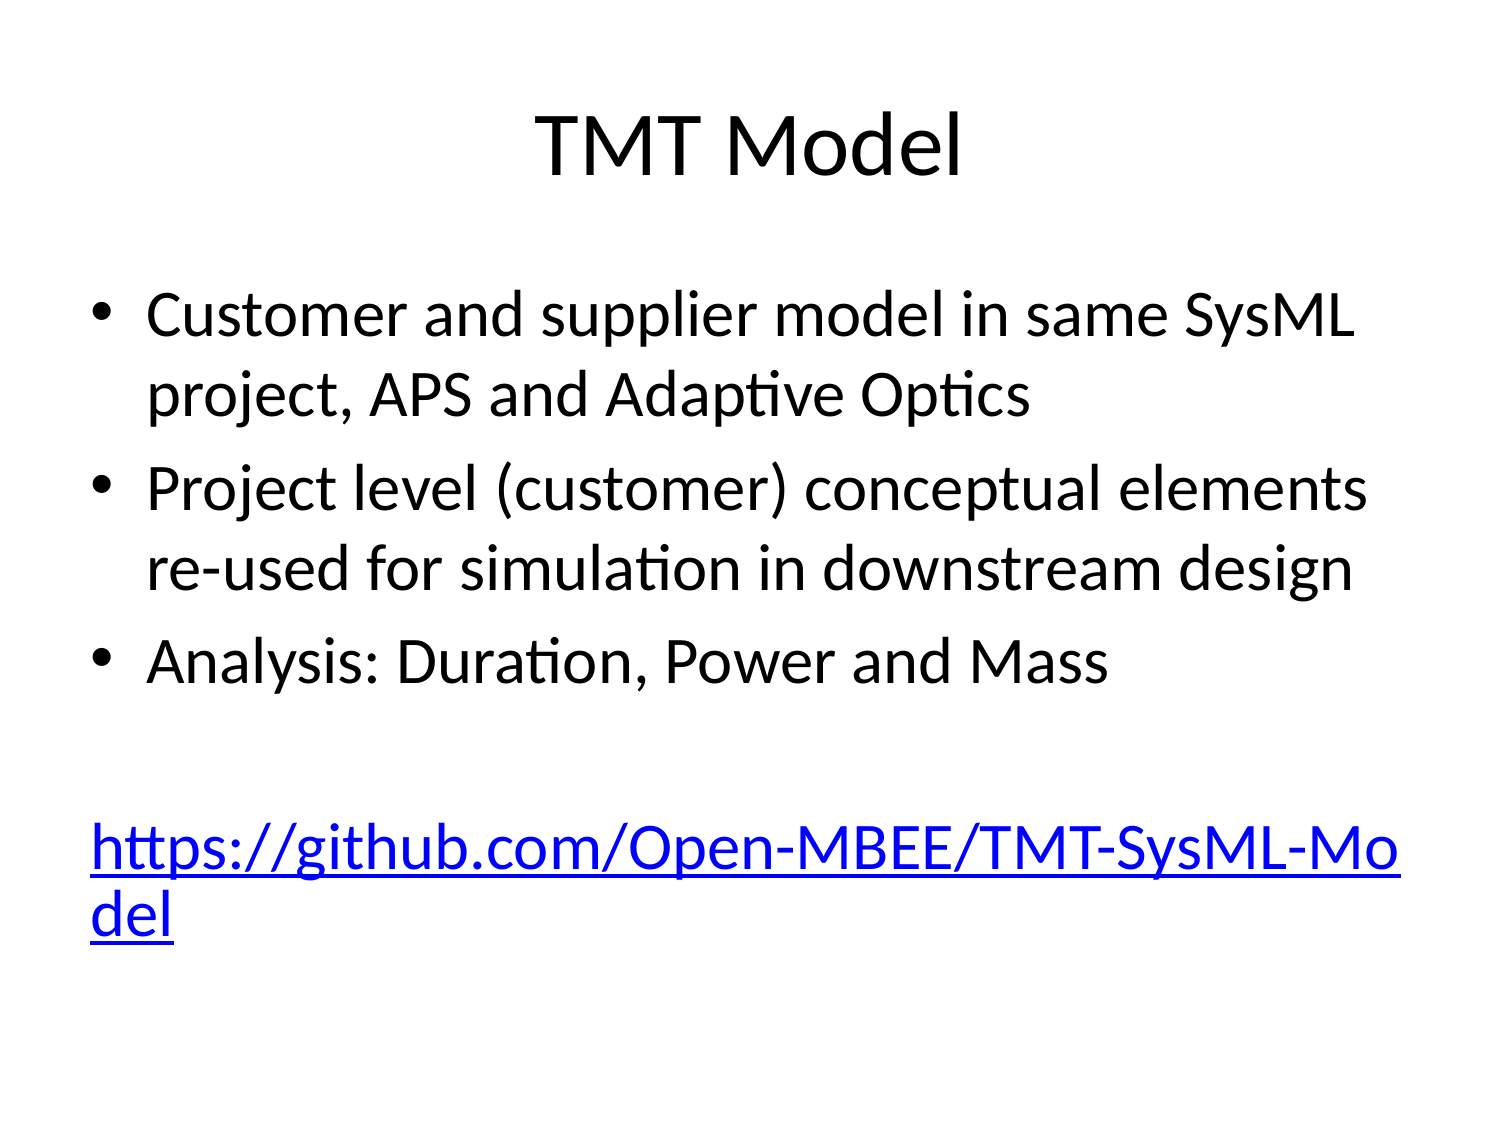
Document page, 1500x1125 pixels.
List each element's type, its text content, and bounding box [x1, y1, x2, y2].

list Customer and supplier model in same SysML project, APS and Adaptive Optics Project level (customer) conceptual elements re-used for simulation in downstream design Analysis: Duration, Power and Mass https://github.com/Open-MBEE/TMT-SysML-Model [75, 262, 1425, 1005]
title TMT Model [75, 45, 1425, 233]
